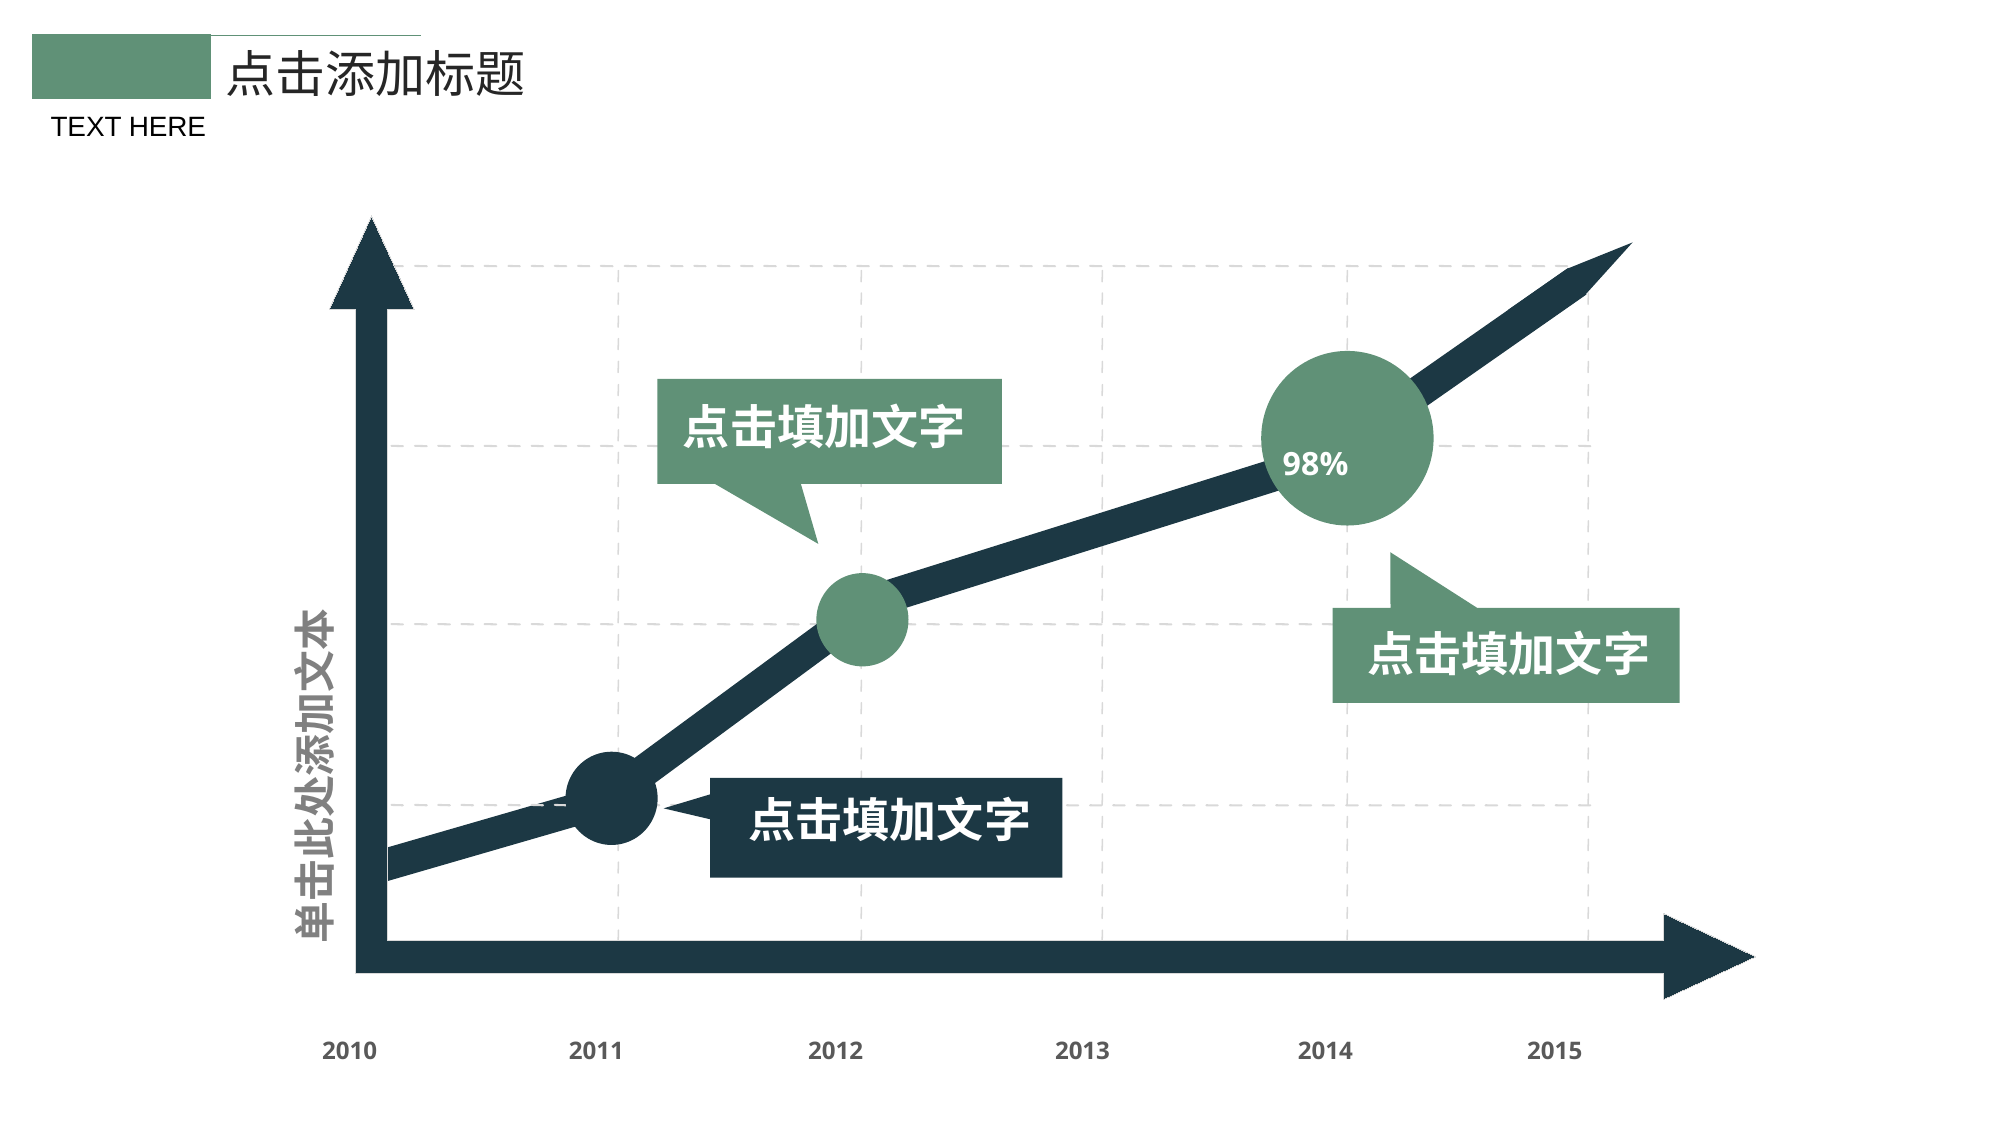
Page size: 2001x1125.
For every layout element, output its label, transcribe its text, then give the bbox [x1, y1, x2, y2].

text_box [329, 215, 1756, 1000]
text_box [196, 0, 259, 261]
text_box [1261, 350, 1466, 526]
text_box 单击此处添加文本 [230, 325, 329, 963]
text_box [565, 751, 658, 845]
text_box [307, 1000, 1670, 1067]
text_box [626, 378, 1023, 484]
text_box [1310, 607, 1708, 703]
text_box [1312, 266, 1646, 474]
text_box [689, 777, 1091, 878]
text_box 点击添加标题 [259, 35, 567, 171]
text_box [816, 573, 909, 667]
